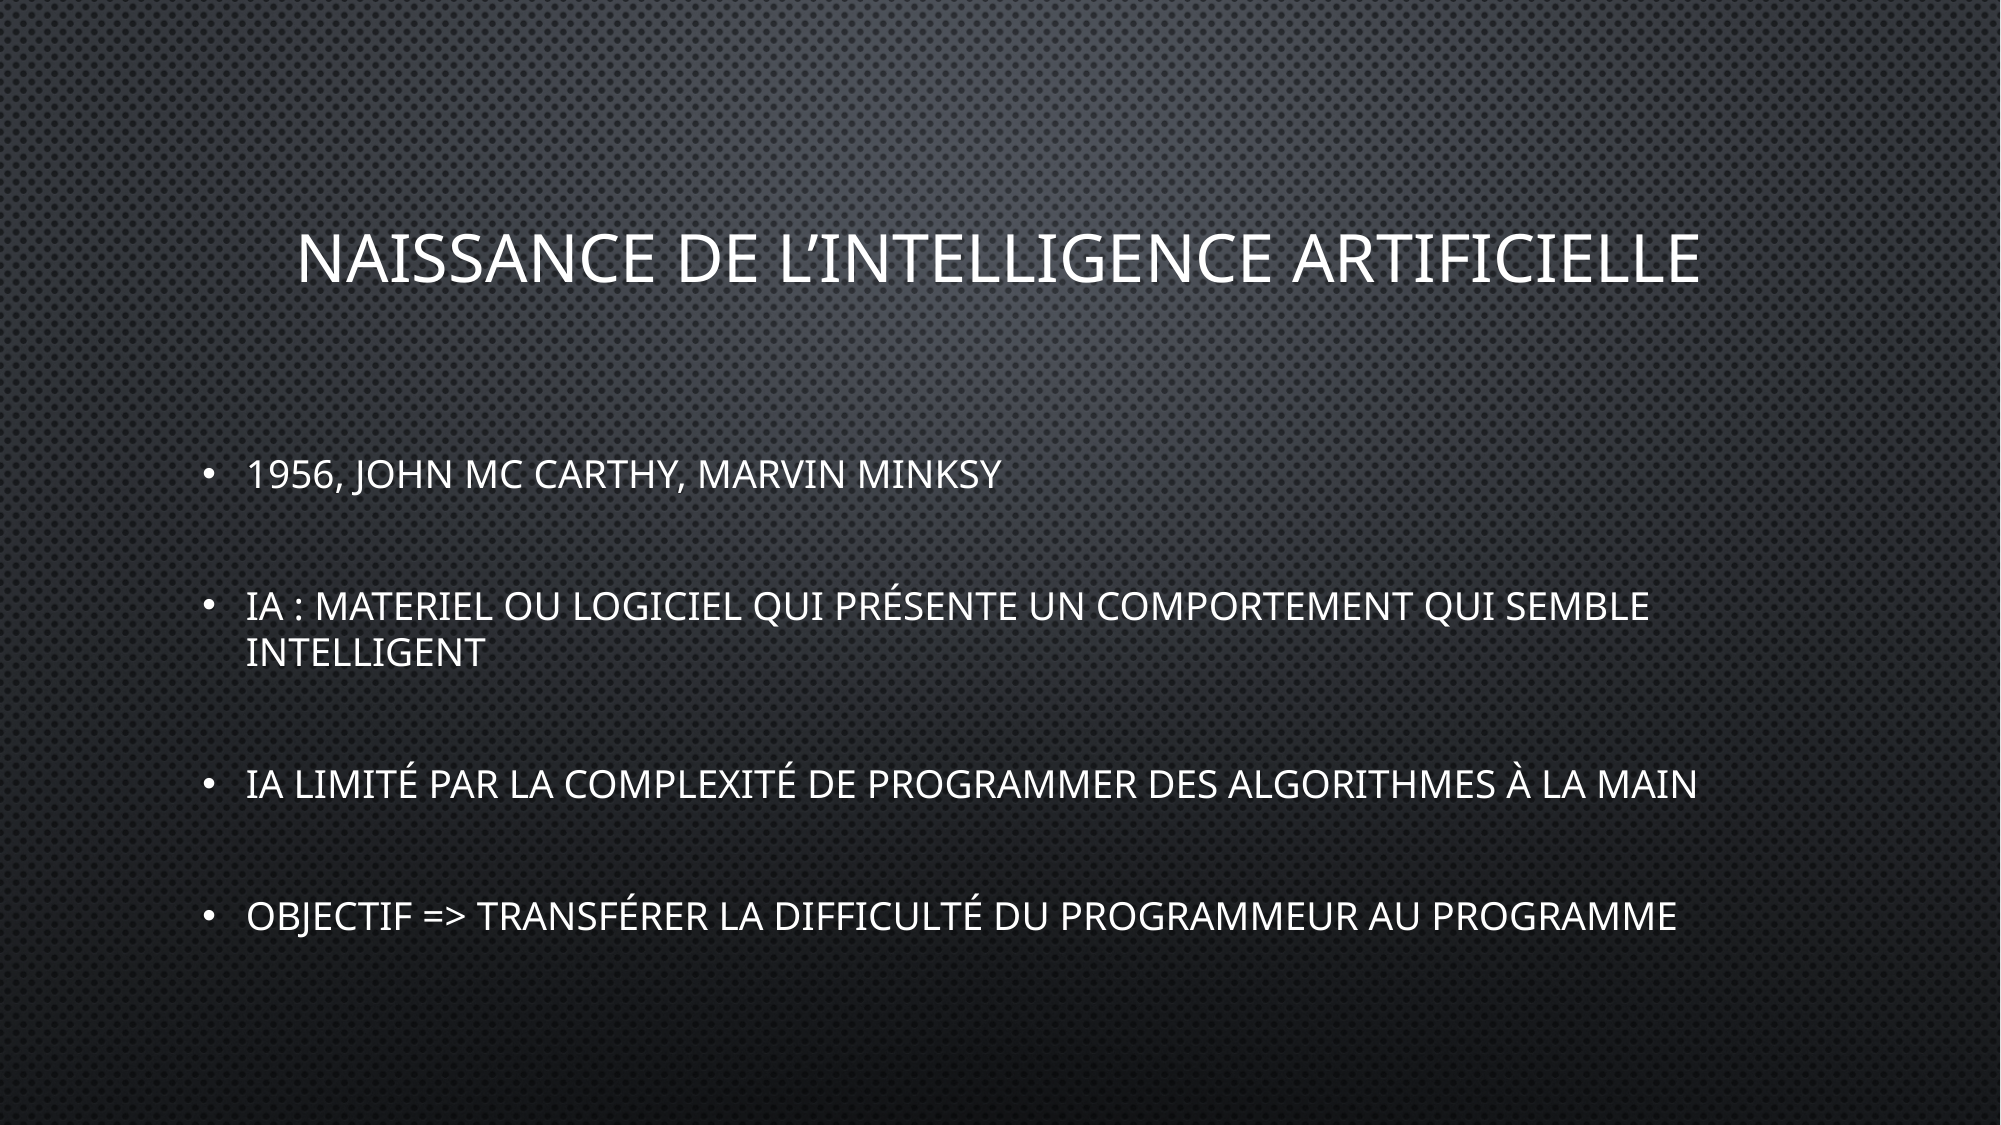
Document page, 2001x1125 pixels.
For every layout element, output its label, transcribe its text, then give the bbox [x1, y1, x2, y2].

list 1956, john mc carthy, marvin minksy IA : materiel ou logiciel qui présente un comportement qui semble intelligent IA limité par la complexité de programmer des algorithmes à la main Objectif => transférer la difficulté du programmeur au programme [187, 437, 1813, 950]
title Naissance de l’intelligence artificielle [187, 99, 1813, 413]
